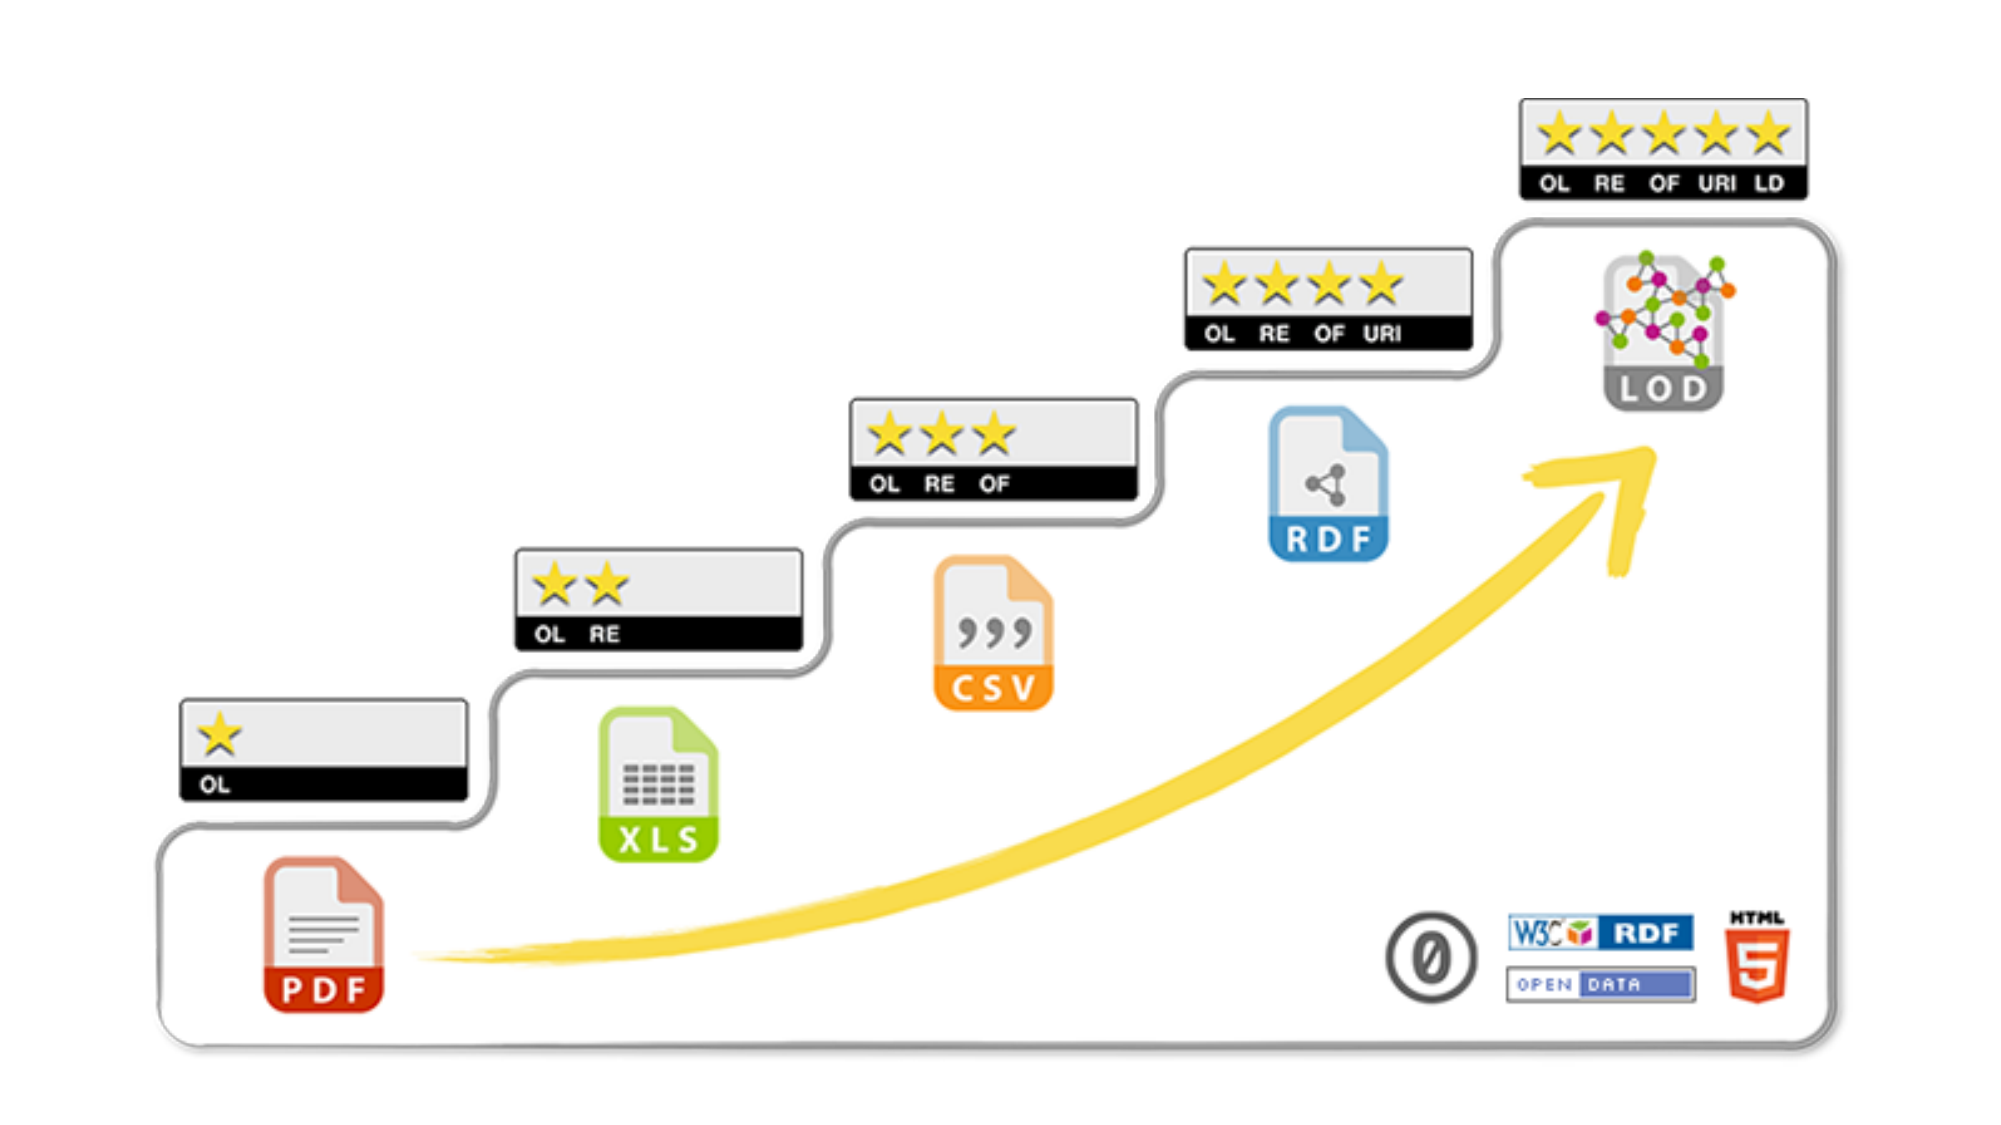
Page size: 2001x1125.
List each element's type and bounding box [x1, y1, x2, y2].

picture [147, 98, 1853, 1067]
